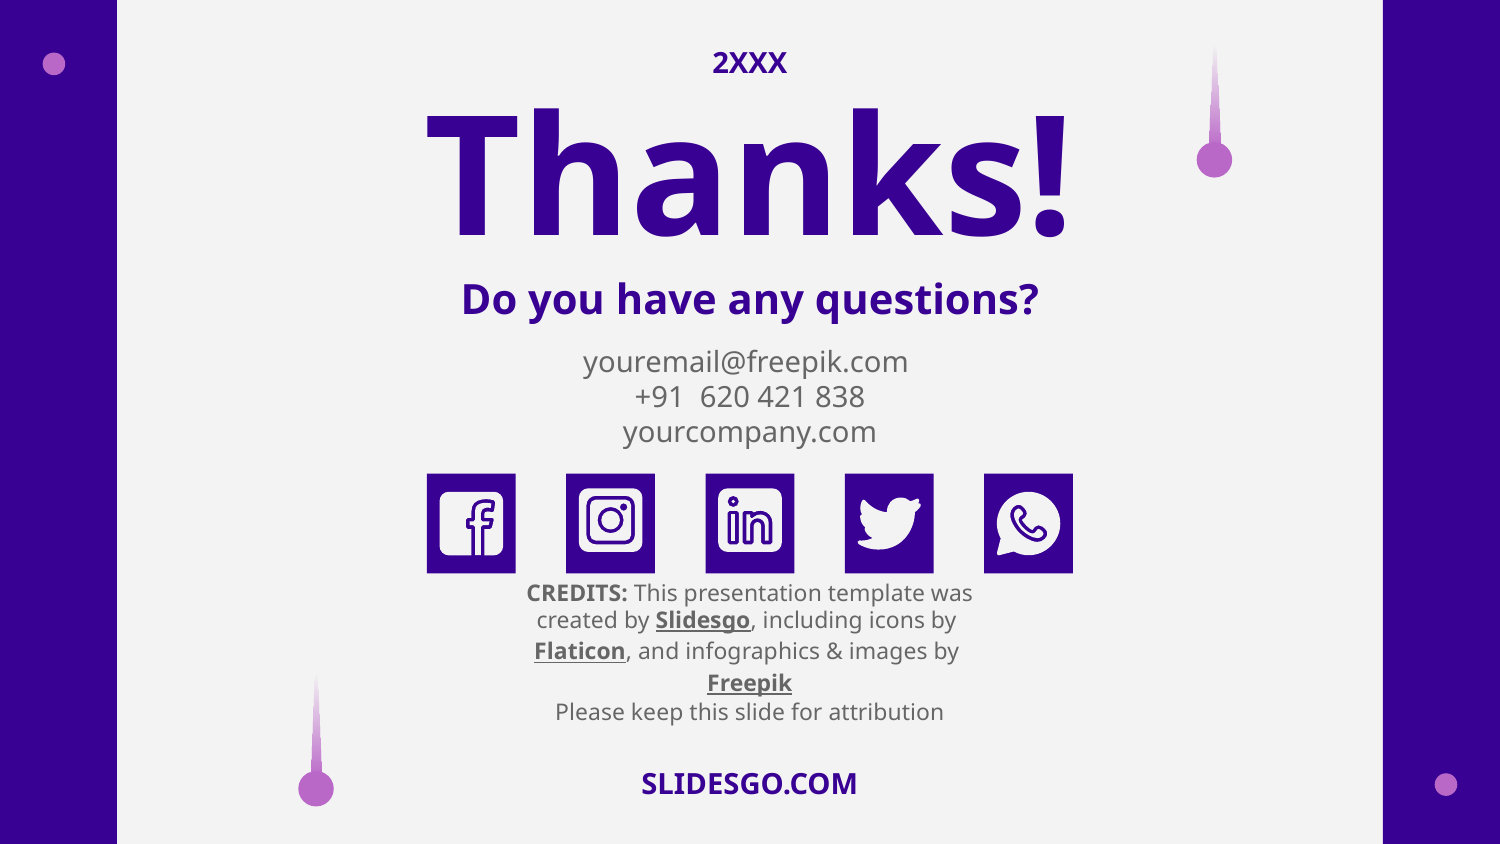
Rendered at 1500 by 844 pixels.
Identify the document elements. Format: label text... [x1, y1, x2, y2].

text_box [578, 488, 643, 553]
text_box [566, 473, 655, 574]
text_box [1196, 18, 1233, 178]
text_box [705, 473, 795, 574]
title 2XXX [440, 35, 1060, 89]
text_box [996, 491, 1061, 556]
text_box Please keep this slide for attribution [473, 691, 1027, 731]
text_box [439, 491, 504, 556]
subtitle SLIDESGO.COM [440, 756, 1060, 810]
text_box [984, 473, 1073, 574]
title Thanks! [380, 100, 1120, 285]
subtitle Do you have any questions? youremail@freepik.com +91 620 421 838 yourcompany.com [380, 285, 1120, 462]
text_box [298, 647, 334, 807]
text_box [857, 497, 921, 550]
text_box [426, 473, 516, 574]
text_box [717, 488, 783, 553]
text_box [844, 473, 934, 574]
